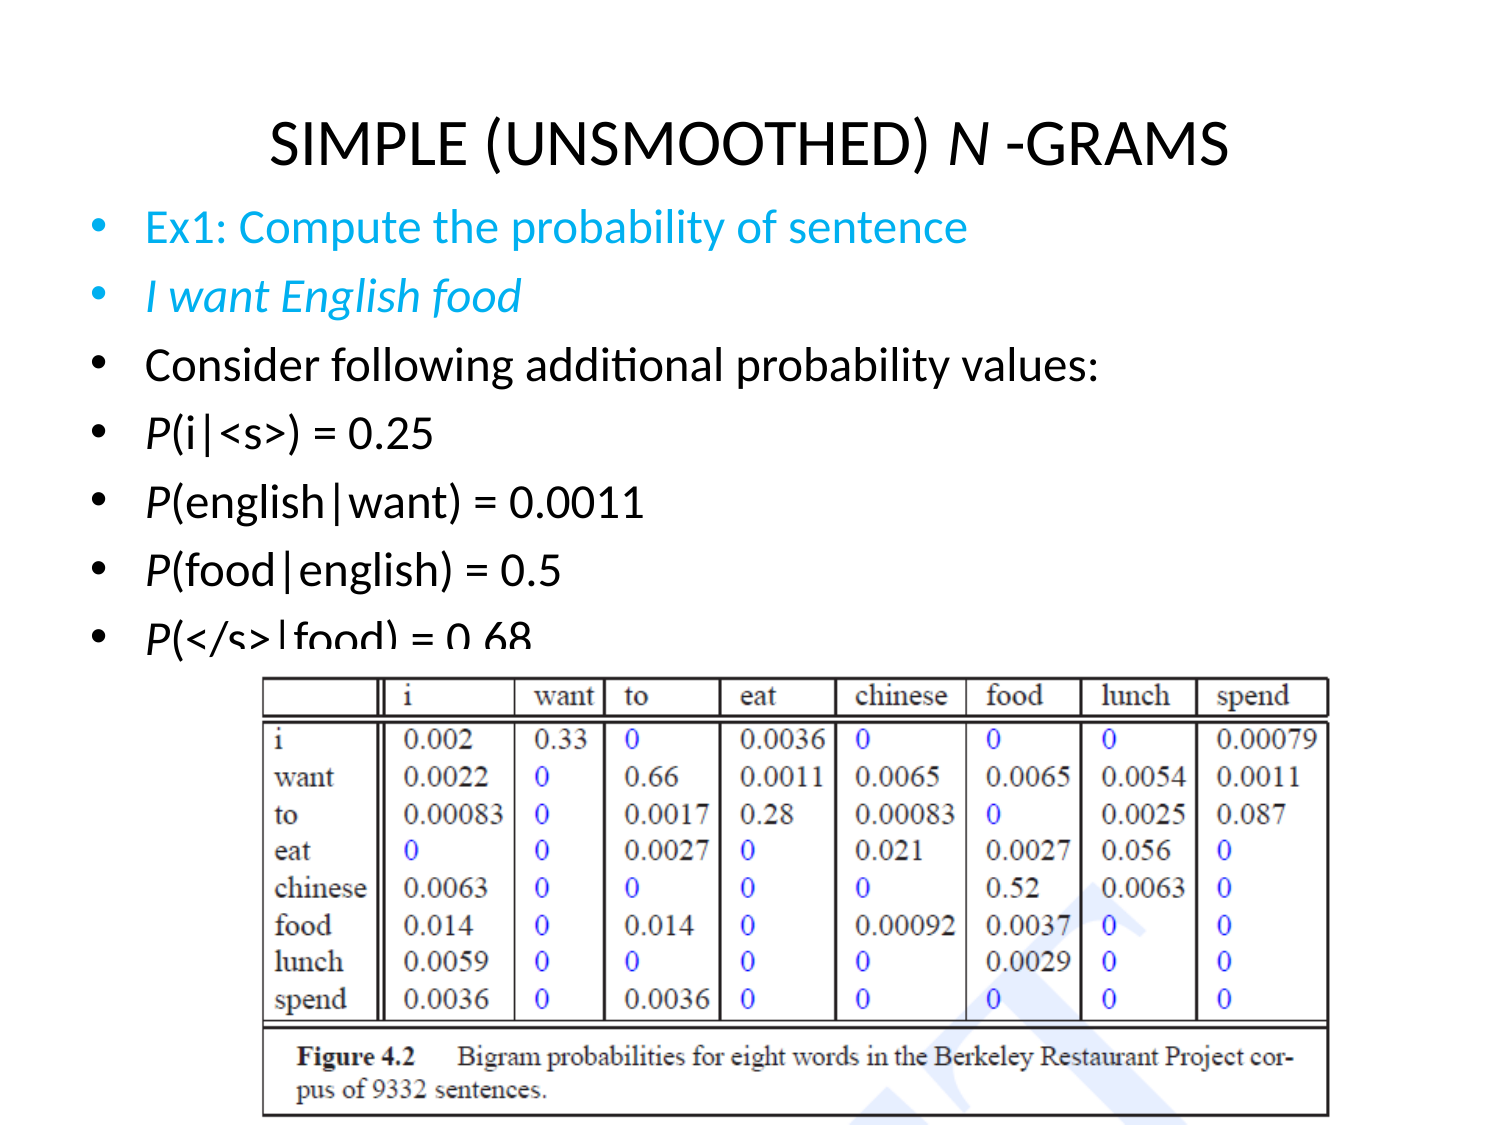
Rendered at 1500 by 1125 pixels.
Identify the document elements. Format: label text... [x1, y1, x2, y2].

picture [224, 649, 1376, 1125]
list Ex1: Compute the probability of sentence I want English food Consider following additional probability values: P(i|<s>) = 0.25 P(english|want) = 0.0011 P(food|english) = 0.5 P(</s>|food) = 0.68 [75, 187, 1425, 675]
title SIMPLE (UNSMOOTHED) N -GRAMS [75, 45, 1425, 187]
